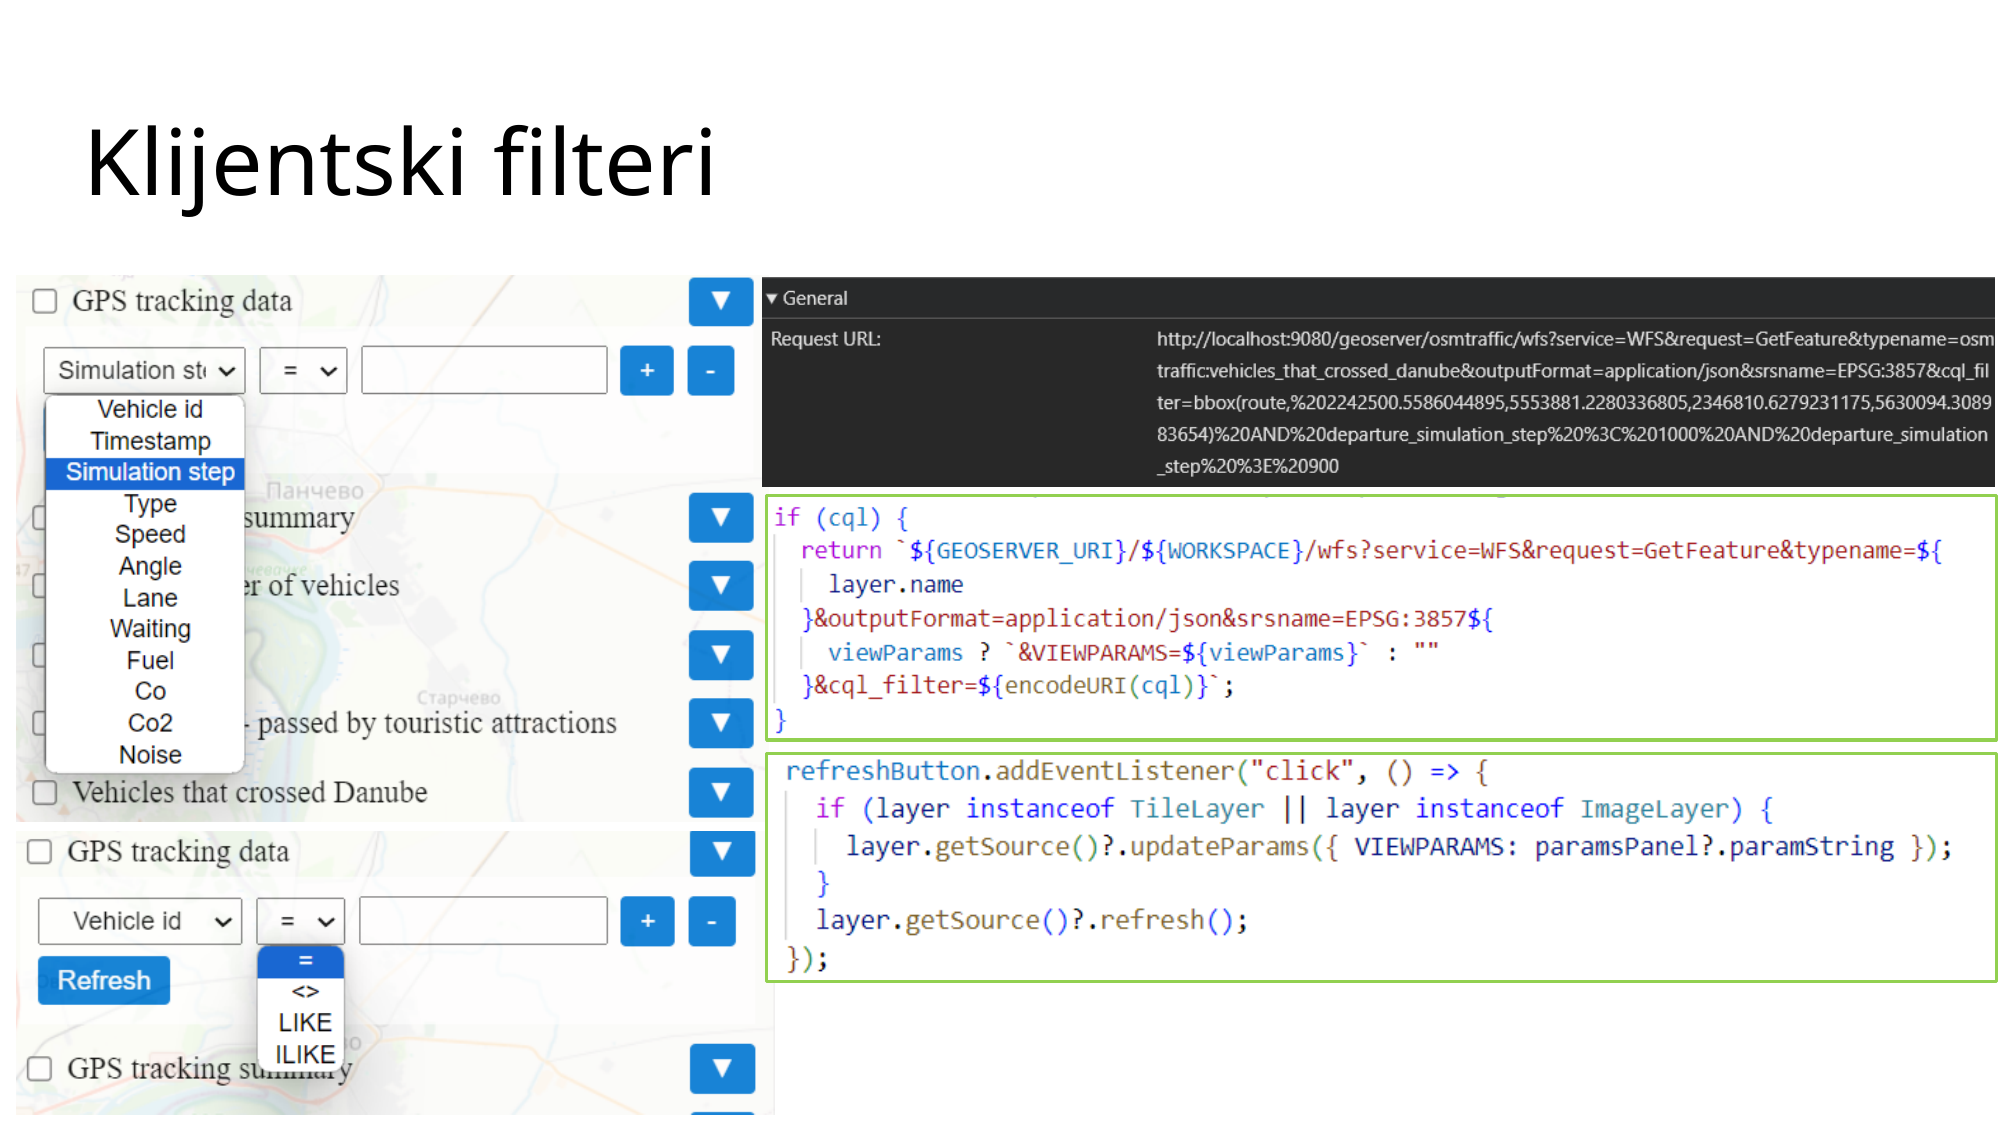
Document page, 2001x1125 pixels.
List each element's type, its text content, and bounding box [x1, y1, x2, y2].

title Klijentski filteri [68, 56, 1932, 275]
picture [15, 274, 1996, 1116]
